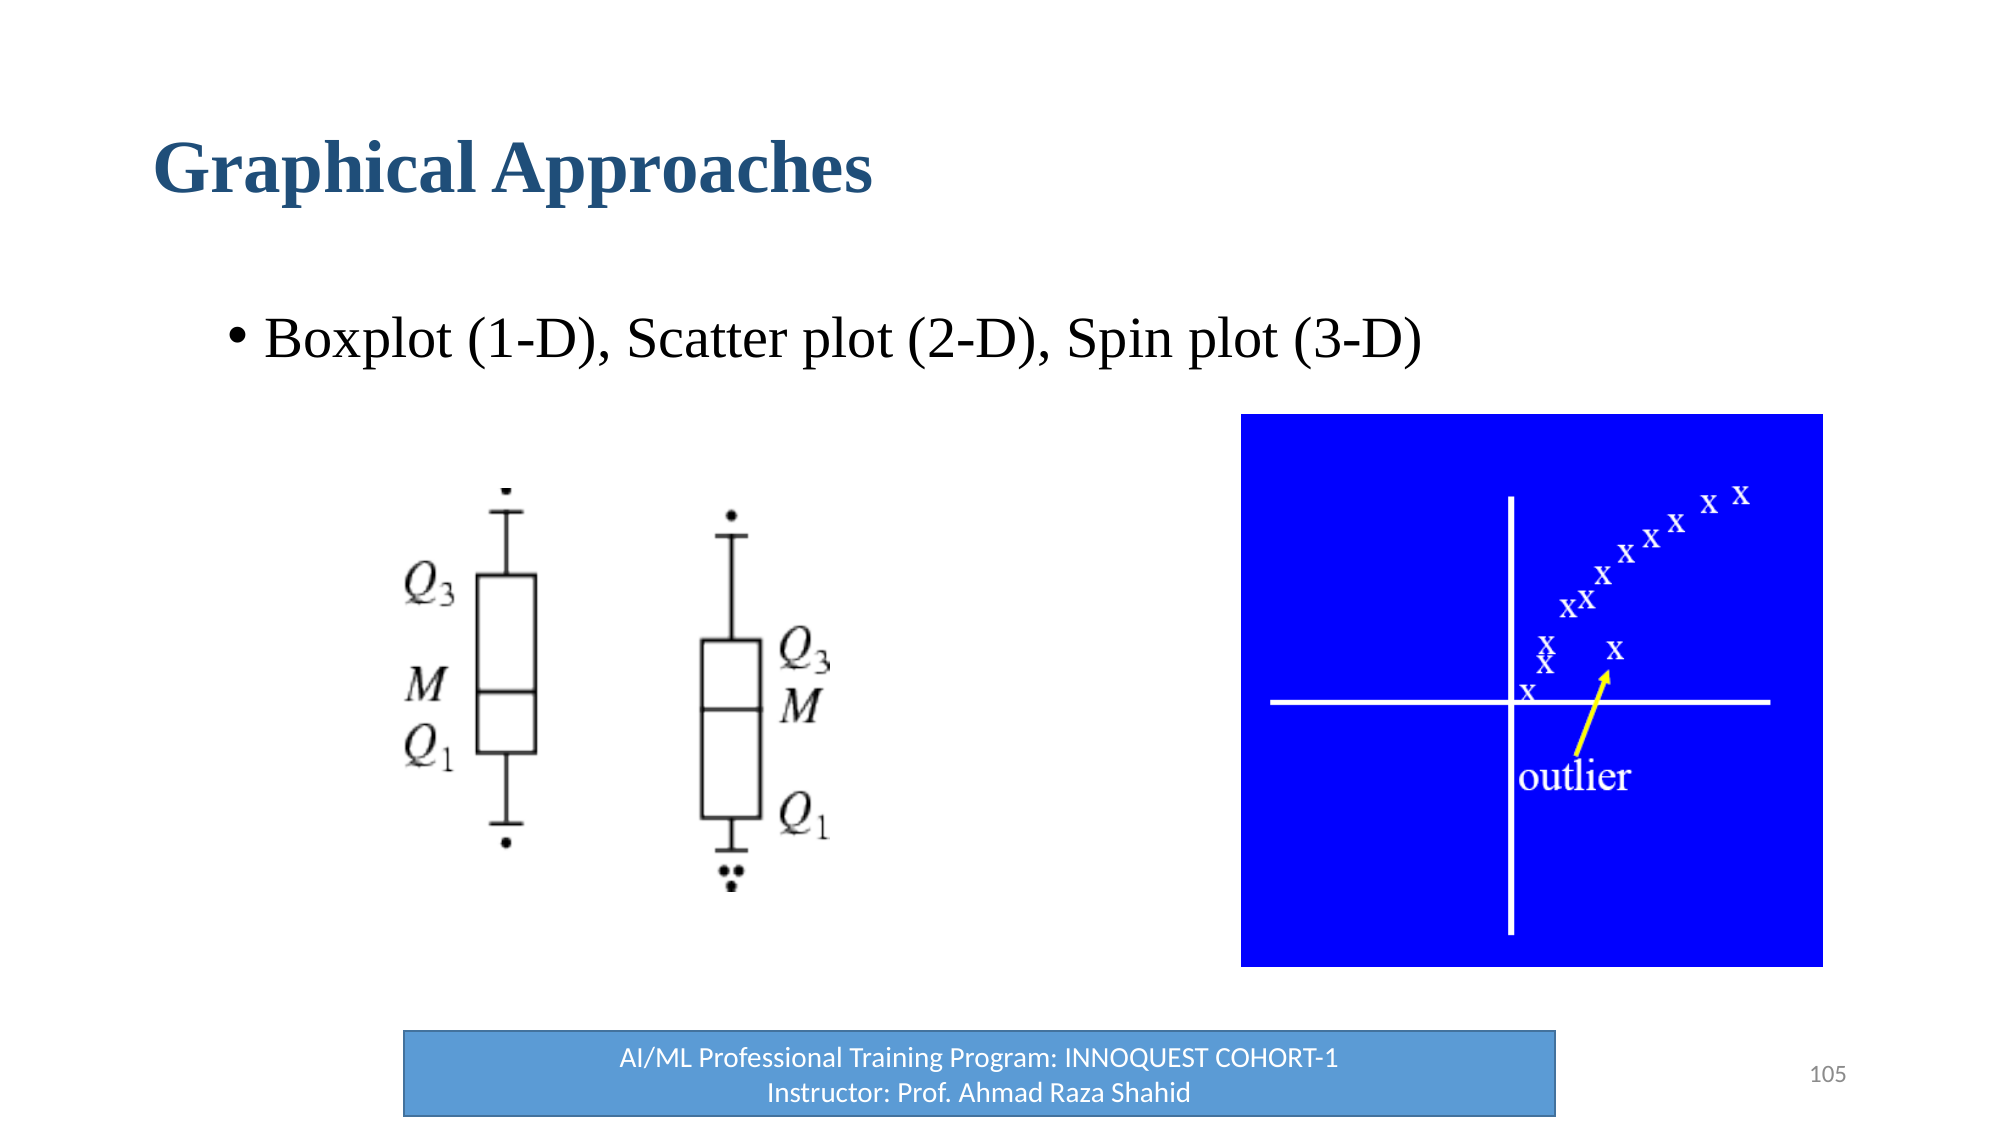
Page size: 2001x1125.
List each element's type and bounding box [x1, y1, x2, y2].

slide_number [1412, 1042, 1863, 1103]
text_box [403, 1030, 1556, 1117]
list [137, 299, 1863, 1014]
picture [1241, 414, 1823, 967]
title [137, 59, 1863, 278]
picture [403, 488, 830, 893]
